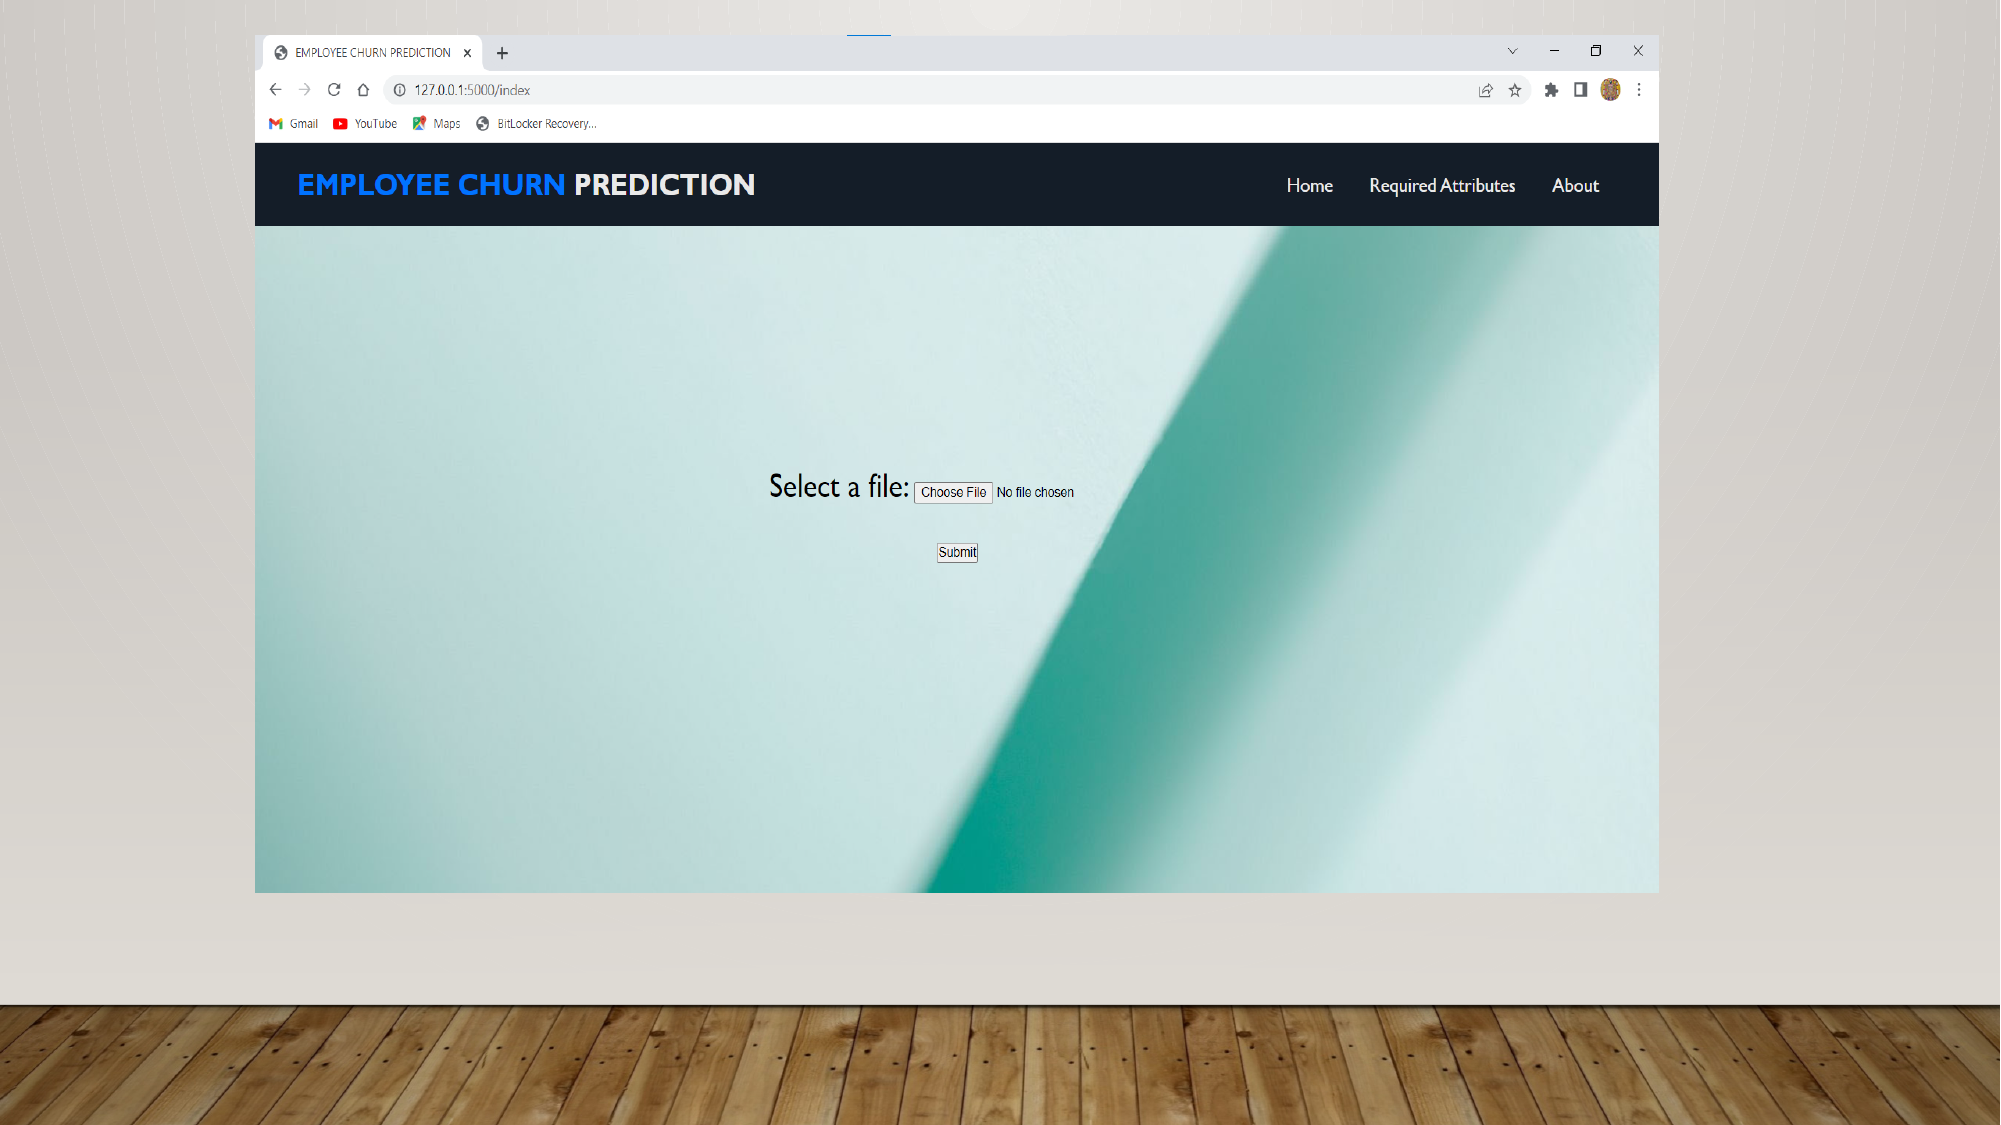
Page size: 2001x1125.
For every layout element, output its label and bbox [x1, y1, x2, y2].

picture [0, 1005, 2000, 1125]
picture [255, 35, 1659, 893]
